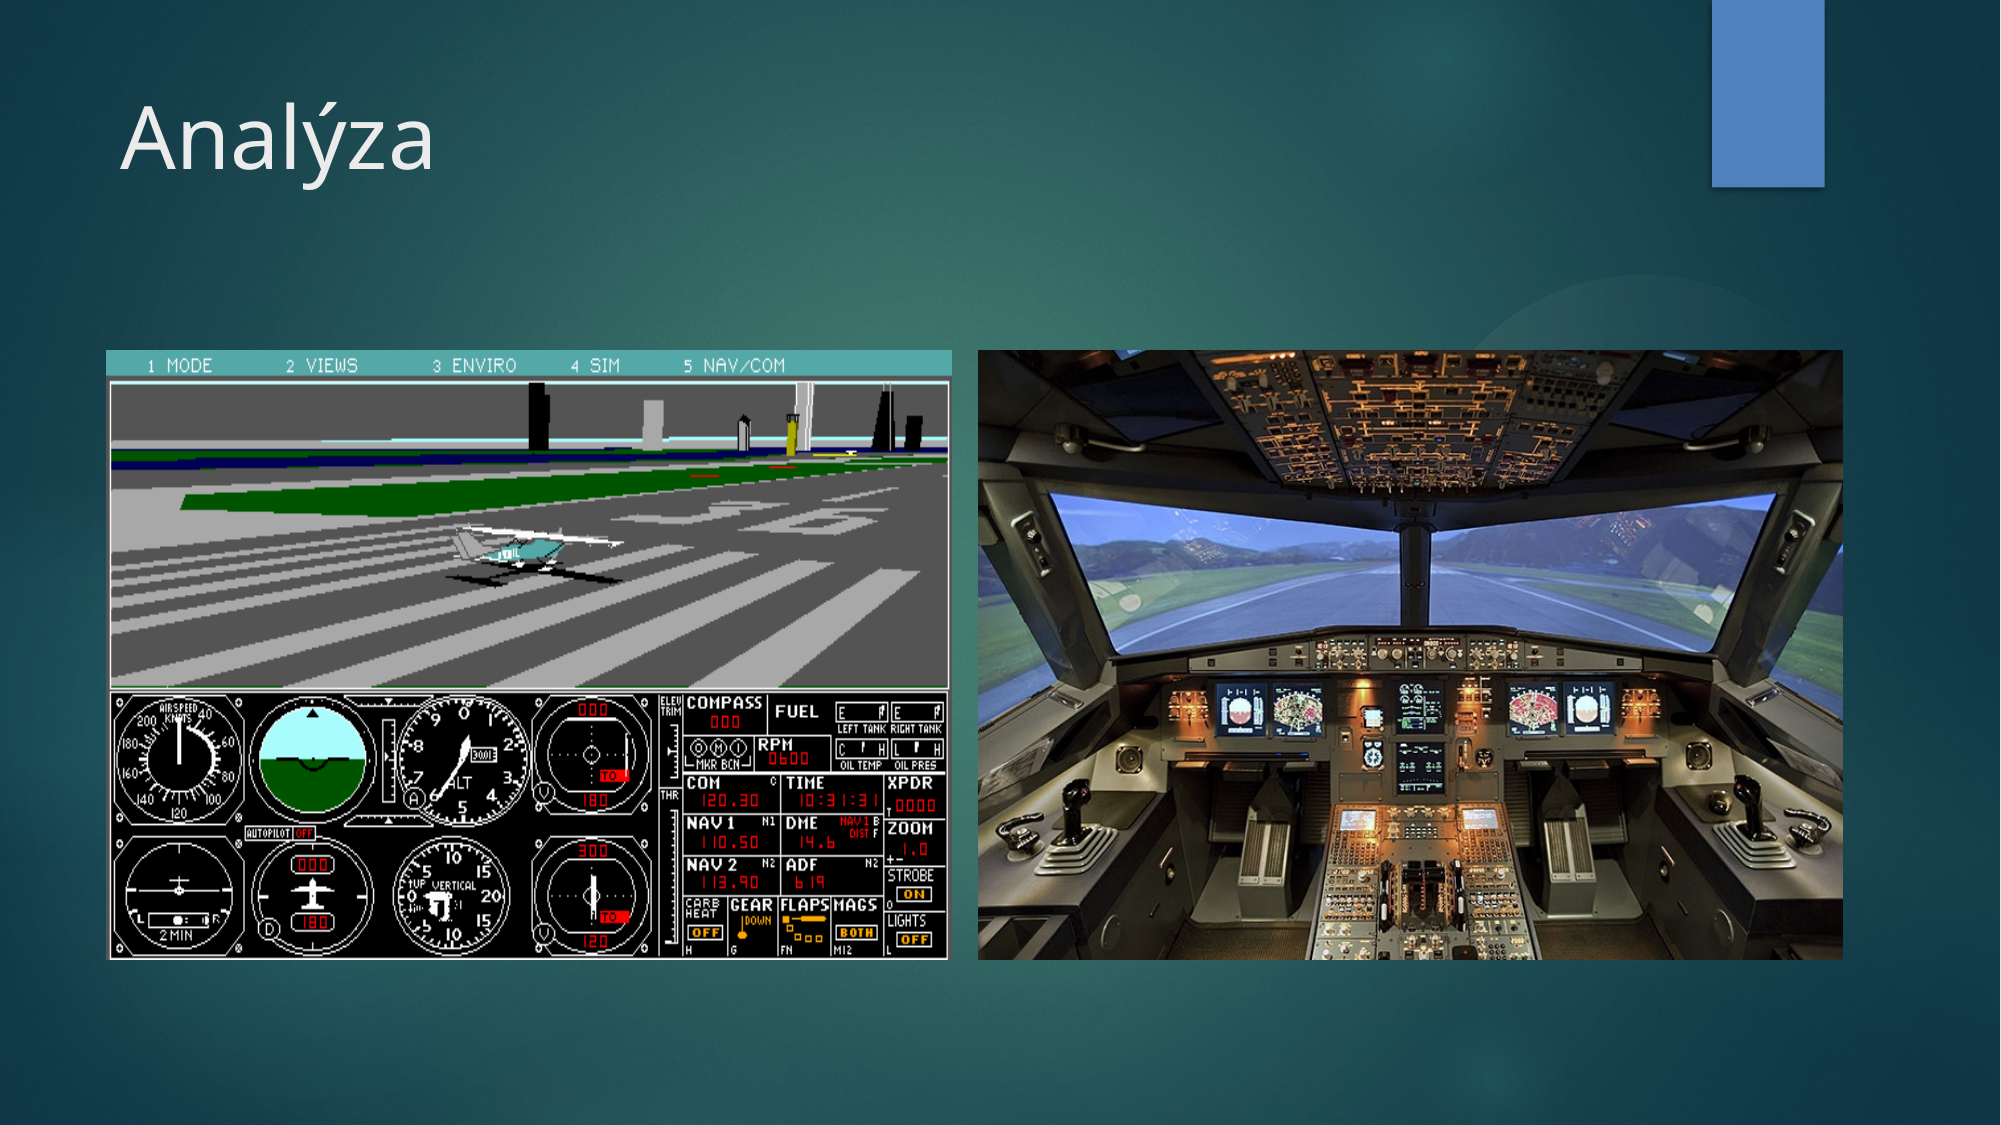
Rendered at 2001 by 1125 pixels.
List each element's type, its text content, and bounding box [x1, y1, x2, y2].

text_box Analýza [106, 74, 1649, 304]
picture [0, 0, 2001, 1125]
